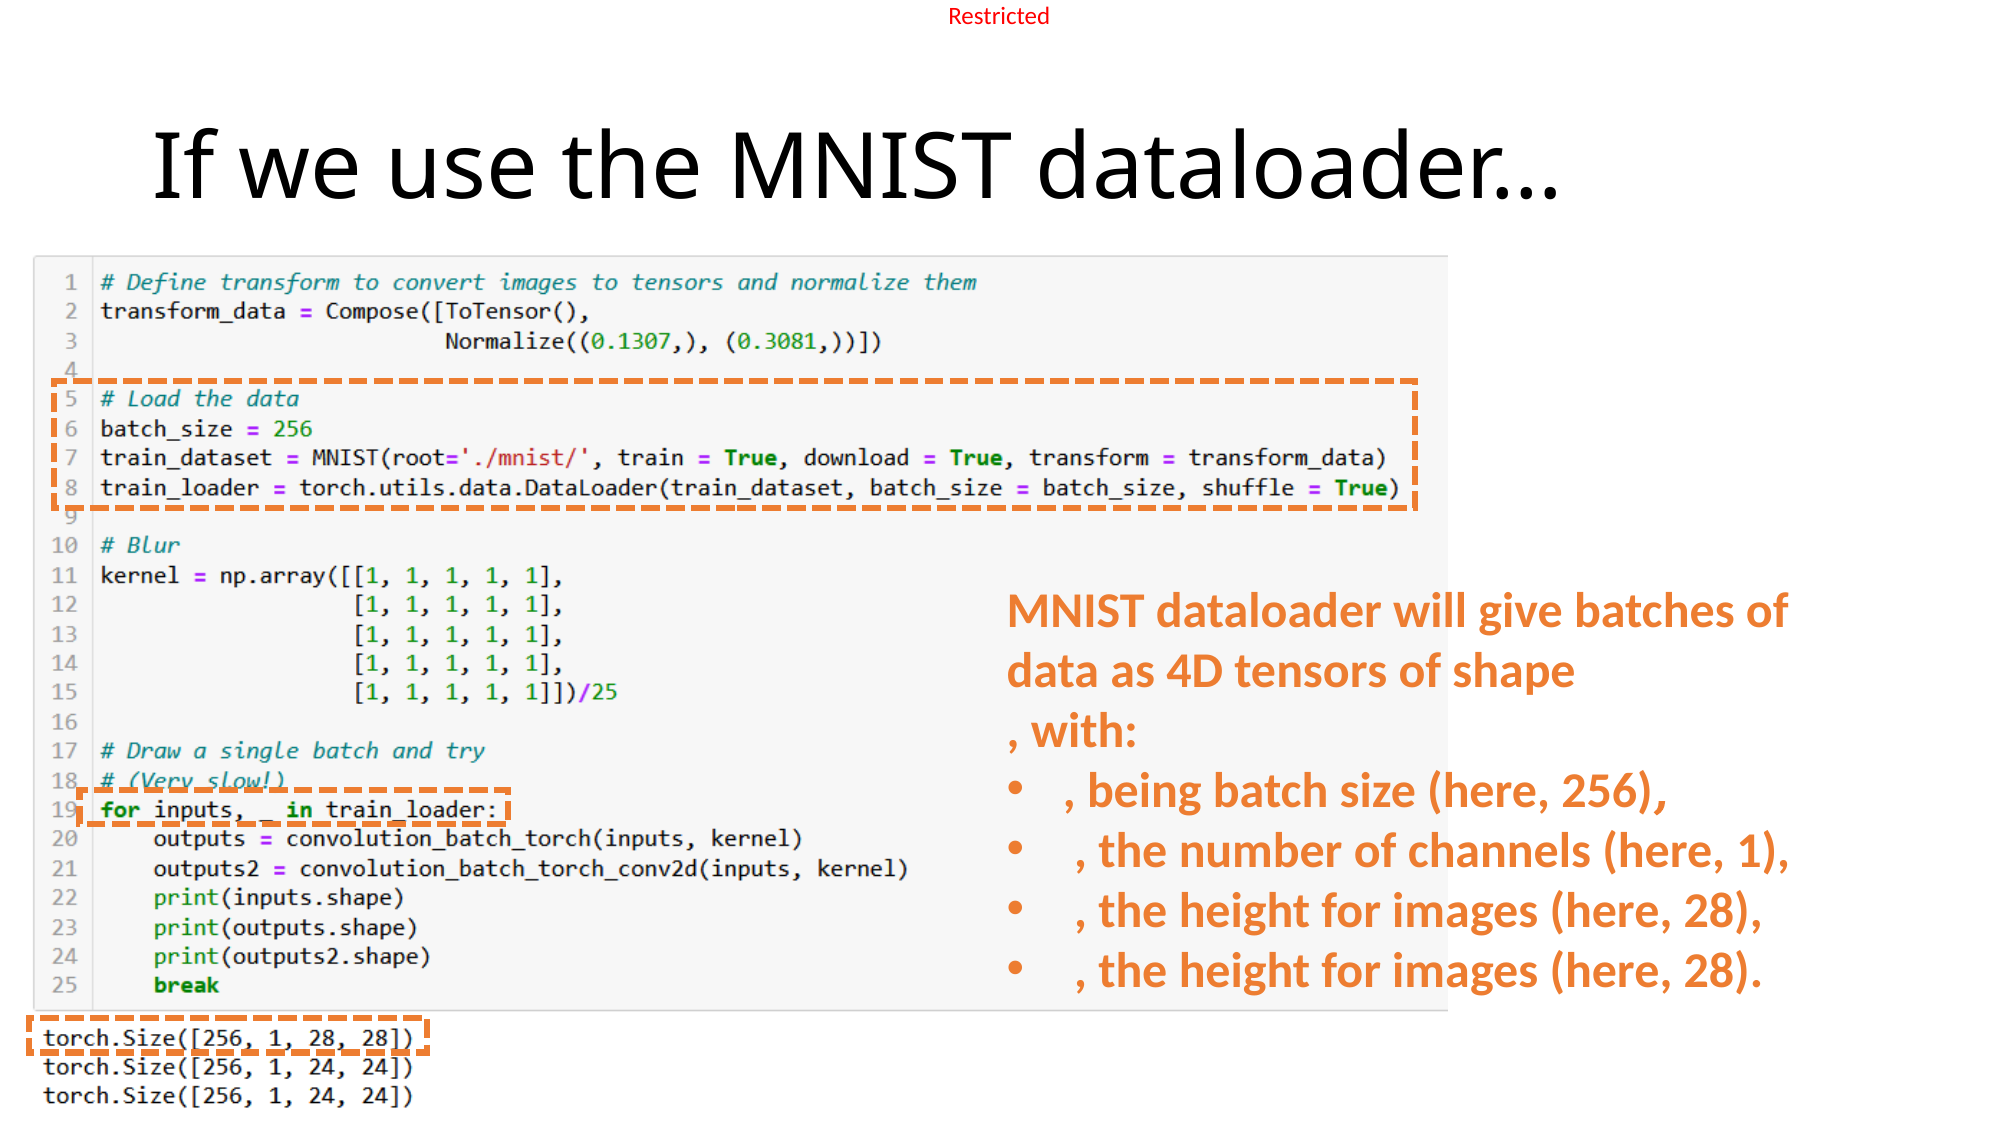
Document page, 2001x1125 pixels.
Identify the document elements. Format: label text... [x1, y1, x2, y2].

title If we use the MNIST dataloader… [137, 59, 1863, 278]
picture [29, 247, 1448, 1125]
